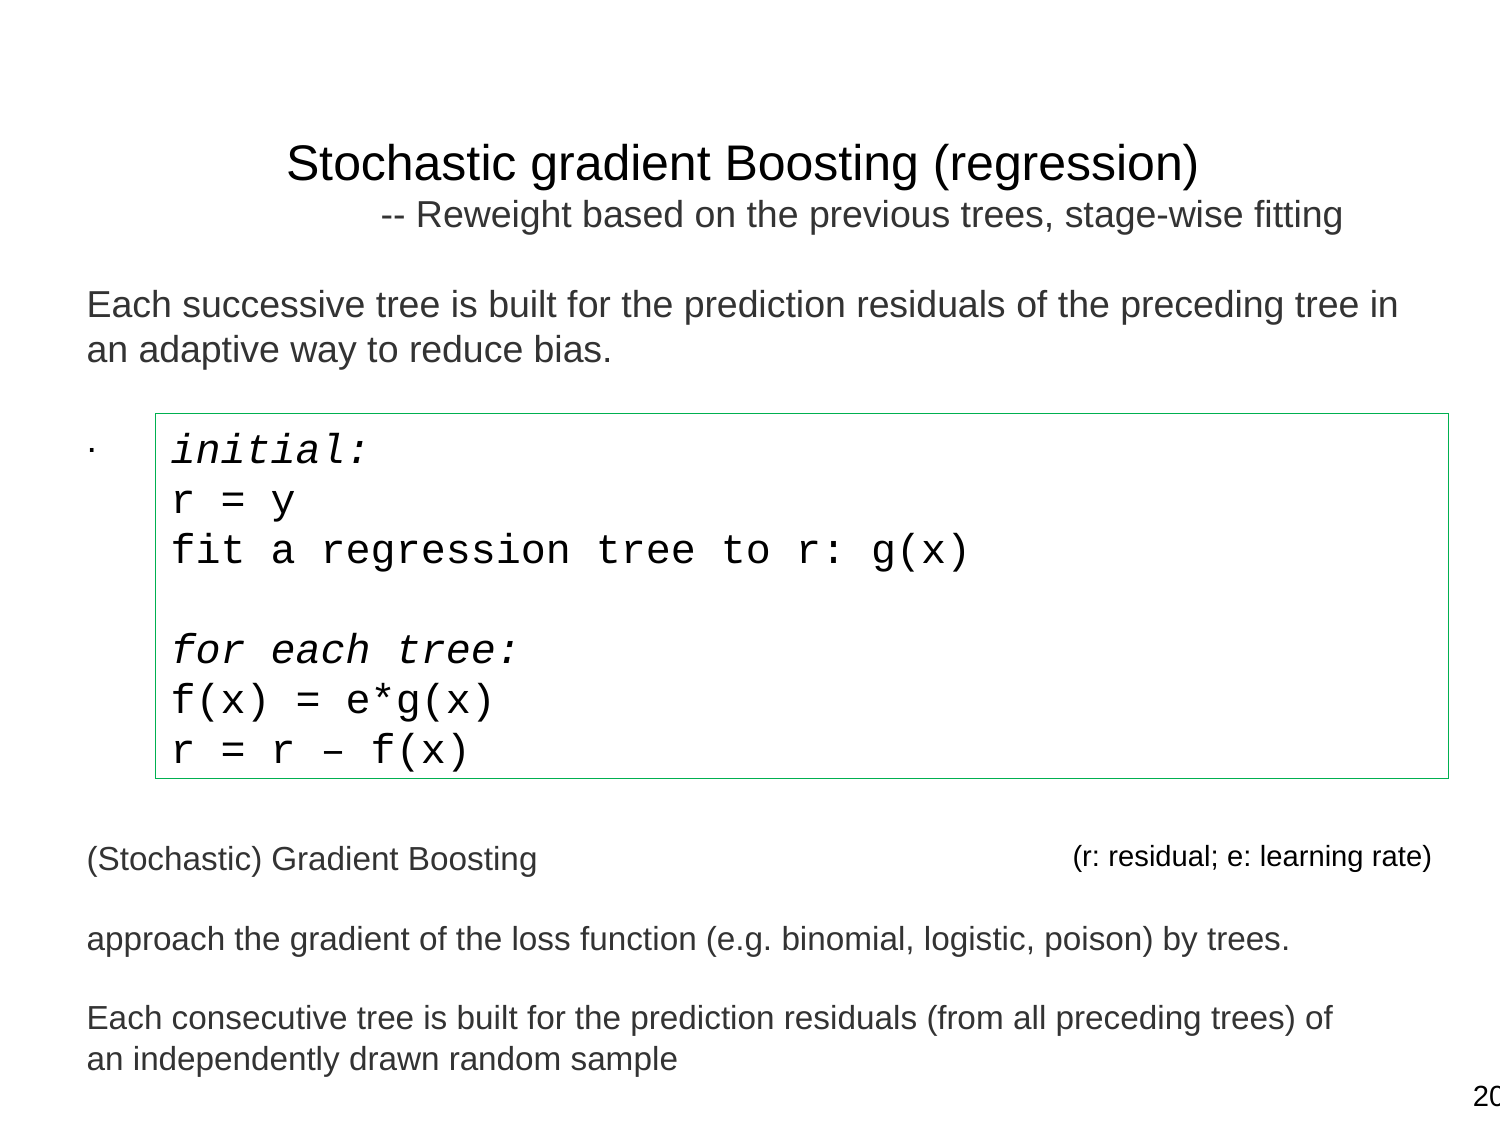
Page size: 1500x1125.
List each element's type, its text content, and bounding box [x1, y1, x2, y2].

text_box (r: residual; e: learning rate) [1382, 829, 1448, 880]
text_box initial: r = y fit a regression tree to r: g(x) for each tree: f(x) = e*g(x) r = r – f(x) [155, 413, 1449, 779]
slide_number 20 [1457, 1065, 1500, 1125]
text_box Stochastic gradient Boosting (regression) -- Reweight based on the previous trees, stage-wise fitting Each successive tree is built for the prediction residuals of the preceding tree in an adaptive way to reduce bias. . [71, 122, 1429, 468]
text_box (Stochastic) Gradient Boosting approach the gradient of the loss function (e.g. binomial, logistic, poison) by trees. Each consecutive tree is built for the prediction residuals (from all preceding trees) of an independently drawn random sample [71, 829, 1382, 1124]
